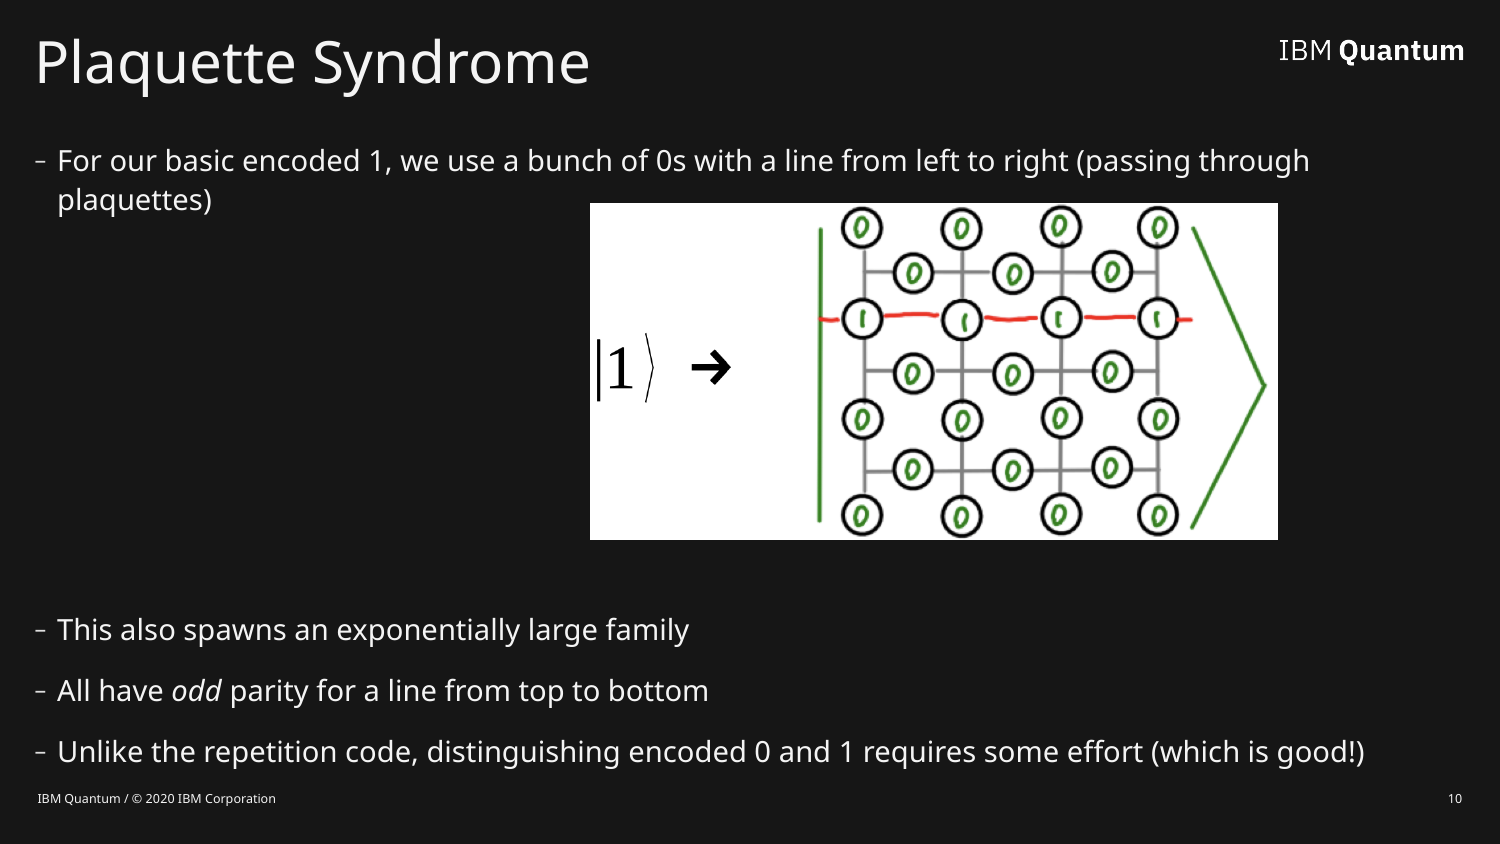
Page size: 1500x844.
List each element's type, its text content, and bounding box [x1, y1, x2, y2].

slide_number 10 [1162, 785, 1463, 813]
list For our basic encoded 1, we use a bunch of 0s with a line from left to right (passing through plaquettes) This also spawns an exponentially large family All have odd parity for a line from top to bottom Unlike the repetition code, distinguishing encoded 0 and 1 requires some effort (which is good!) [34, 138, 1417, 193]
footer IBM Quantum / © 2020 IBM Corporation [37, 785, 713, 813]
title Plaquette Syndrome [34, 33, 1091, 138]
picture [589, 203, 1278, 540]
